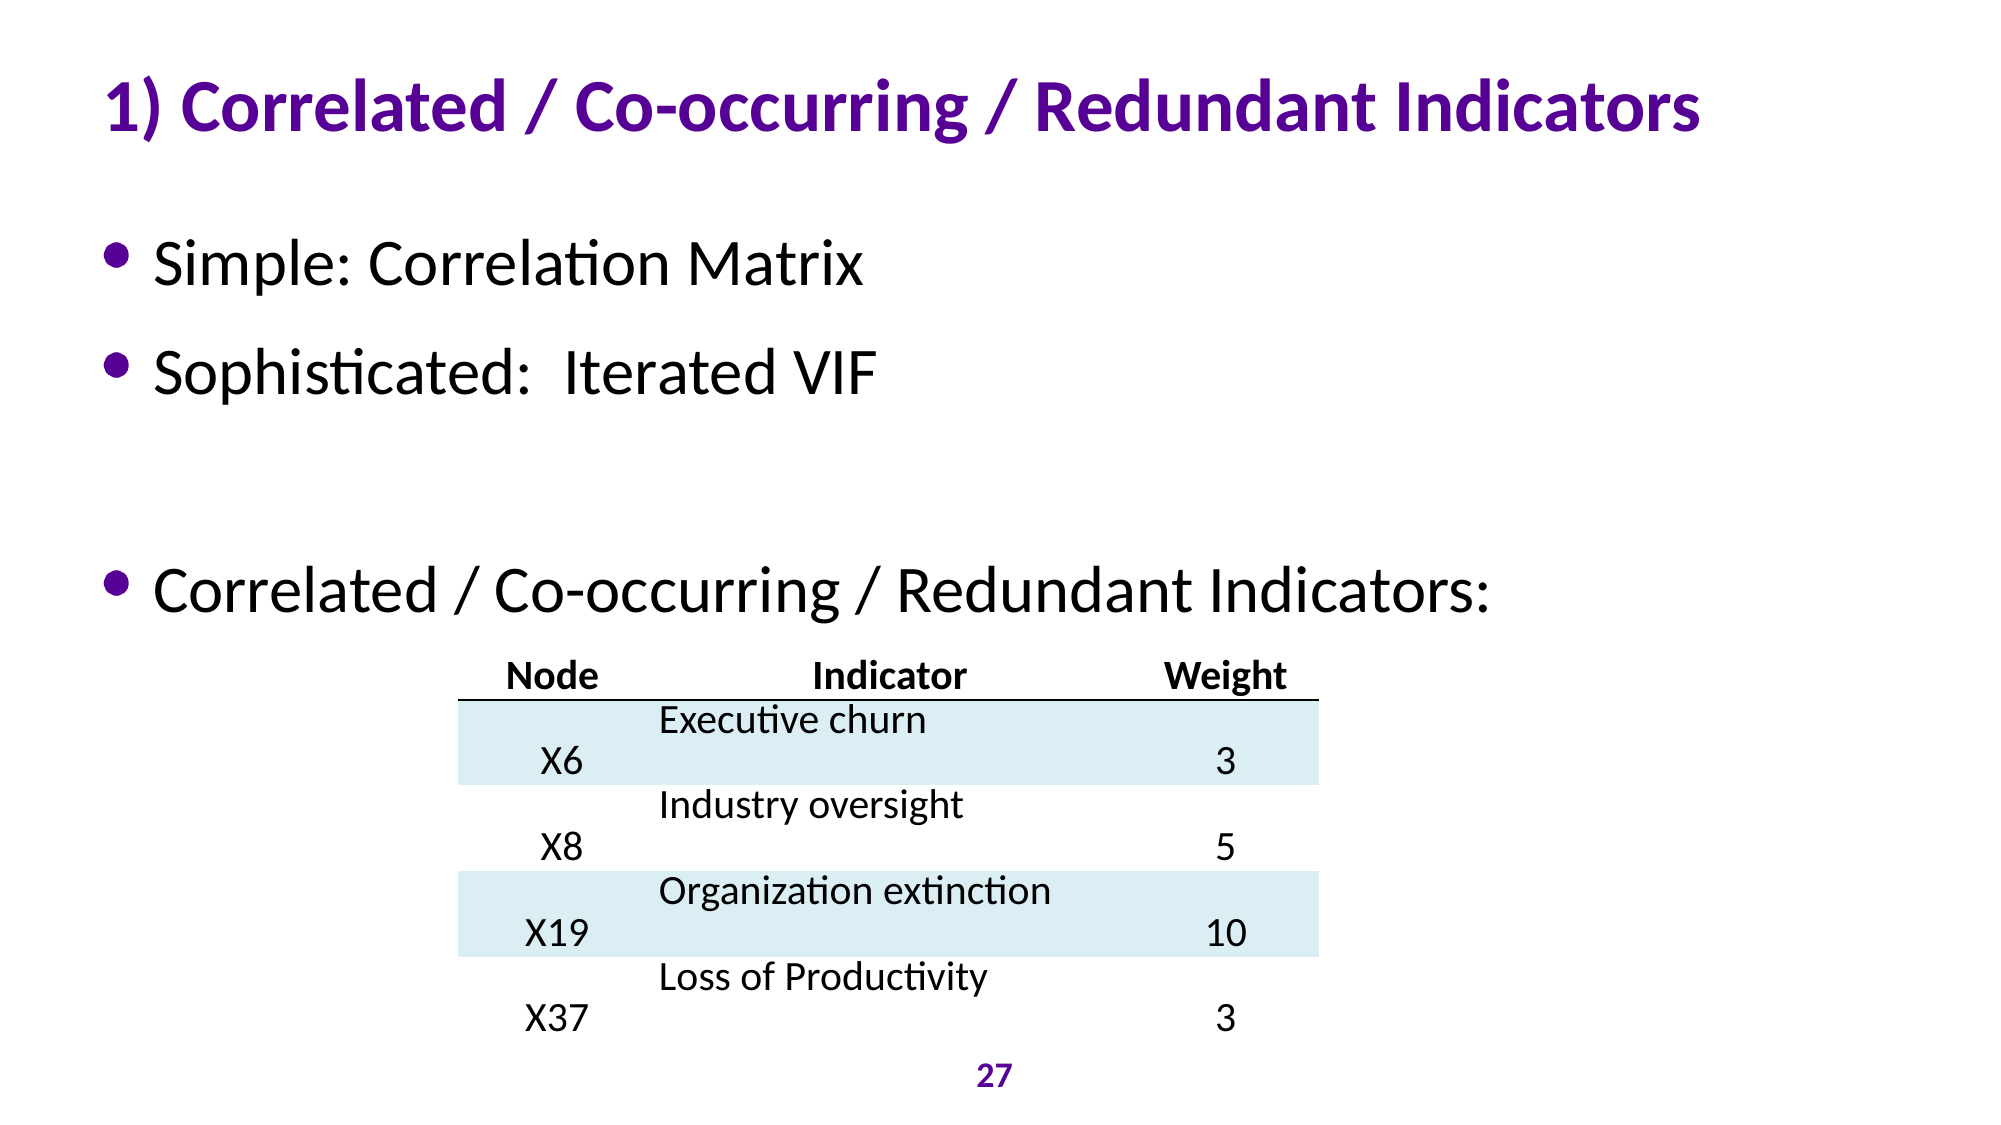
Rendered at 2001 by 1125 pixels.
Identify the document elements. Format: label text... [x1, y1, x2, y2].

table_cell Loss of Productivity [647, 957, 1133, 1042]
table_cell Organization extinction [647, 871, 1133, 957]
list Simple: Correlation Matrix Sophisticated: Iterated VIF Correlated / Co-occurring / Redundant Indicators: [103, 224, 1925, 982]
table_cell 3 [1133, 957, 1319, 1042]
table_cell X8 [458, 785, 647, 871]
table_cell X19 [458, 871, 647, 957]
table_cell X37 [458, 957, 647, 1042]
table_header Weight [1133, 656, 1319, 699]
table_cell 10 [1133, 871, 1319, 957]
picture [103, 570, 129, 606]
slide_number 27 [879, 1043, 1110, 1103]
table_header Indicator [647, 656, 1133, 699]
picture [103, 352, 129, 388]
table_cell 3 [1133, 701, 1319, 785]
table_header Node [458, 656, 647, 699]
table_cell X6 [458, 701, 647, 785]
picture [103, 242, 129, 278]
table_cell Executive churn [647, 701, 1133, 785]
table_cell Industry oversight [647, 785, 1133, 871]
table_cell 5 [1133, 785, 1319, 871]
title 1) Correlated / Co-occurring / Redundant Indicators [102, 15, 1872, 200]
